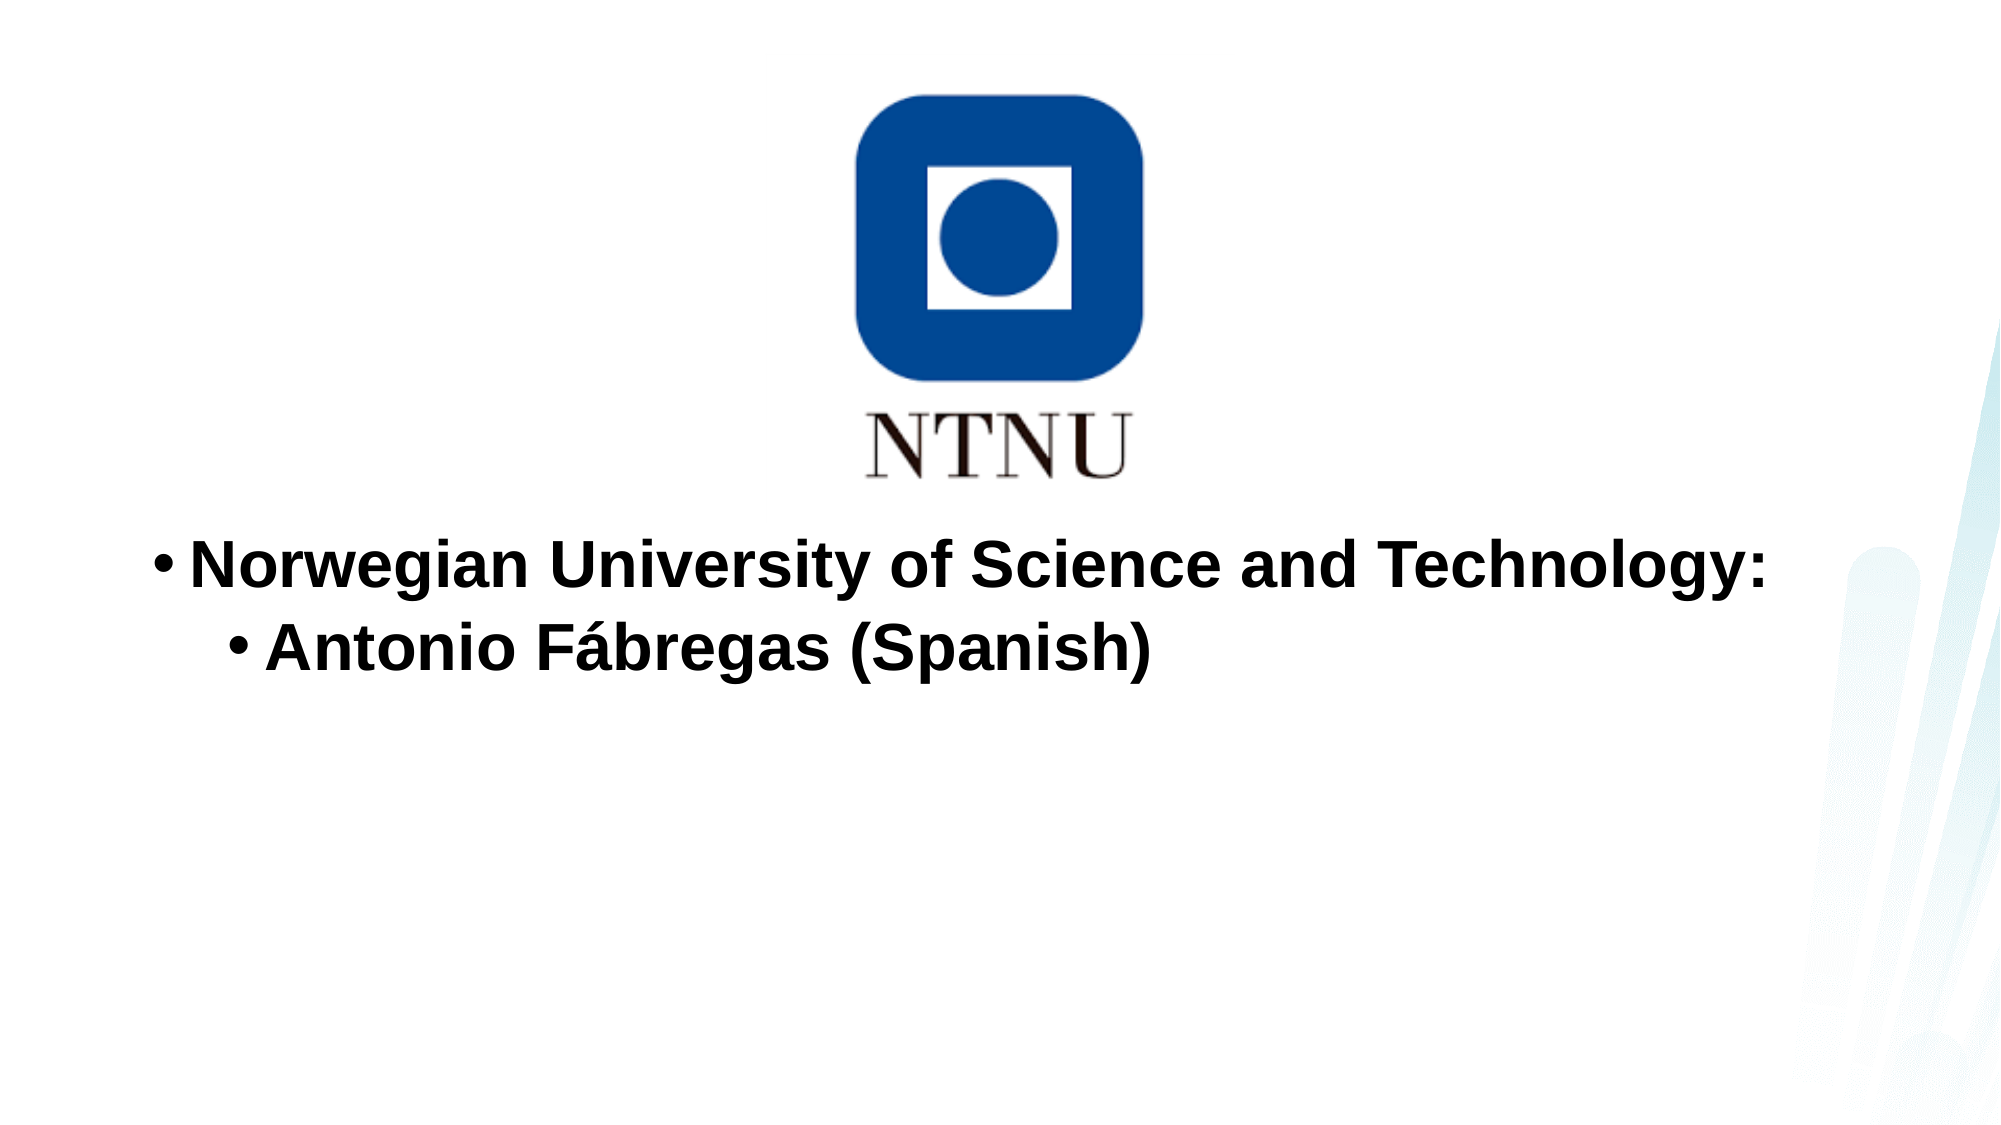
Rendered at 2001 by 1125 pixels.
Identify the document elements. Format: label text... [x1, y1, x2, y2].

picture [0, 0, 2000, 1125]
list Norwegian University of Science and Technology: Antonio Fábregas (Spanish) [137, 522, 1863, 1014]
